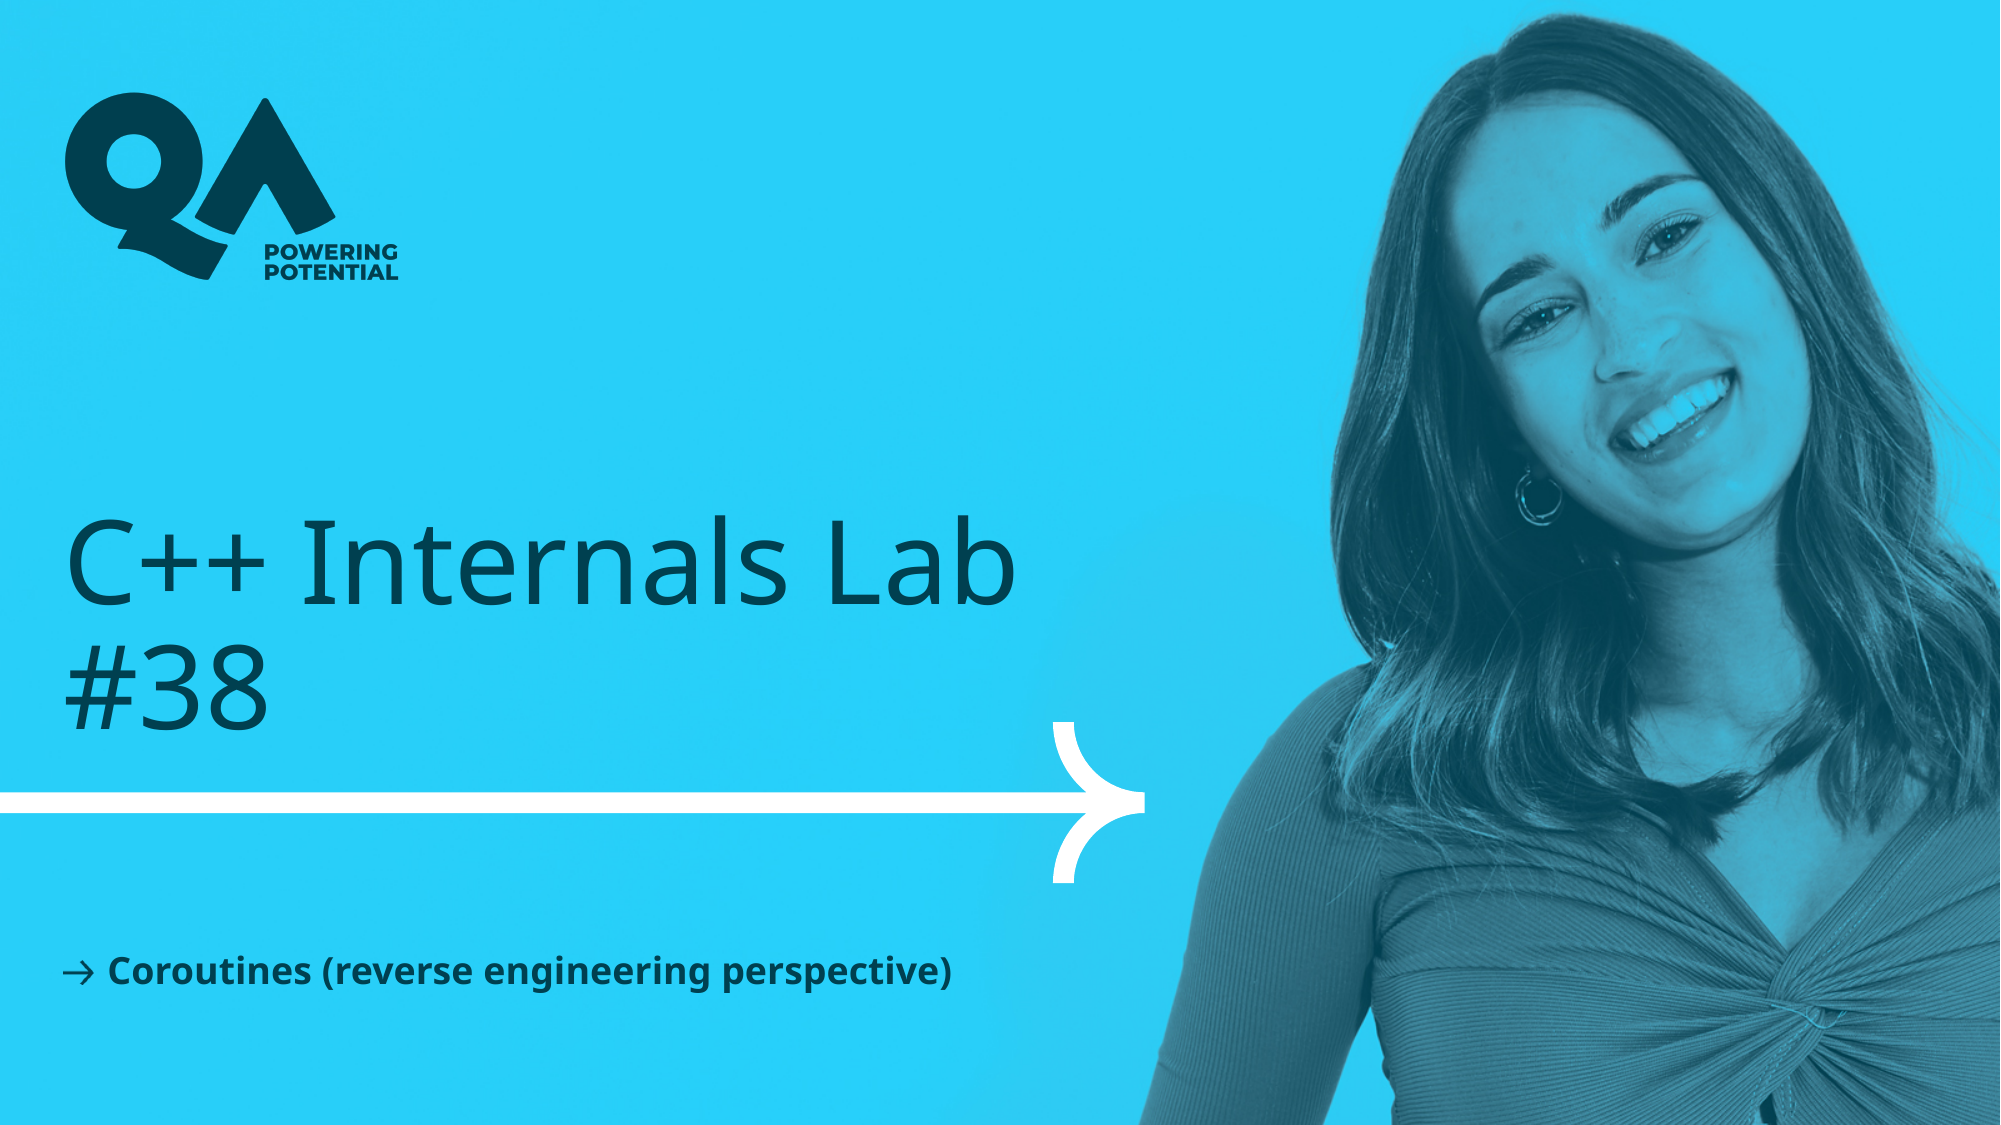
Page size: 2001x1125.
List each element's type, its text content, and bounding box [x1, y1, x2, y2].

picture [0, 0, 2000, 1125]
list Coroutines (reverse engineering perspective) [63, 946, 987, 1063]
title C++ Internals Lab #38 [63, 379, 1123, 753]
